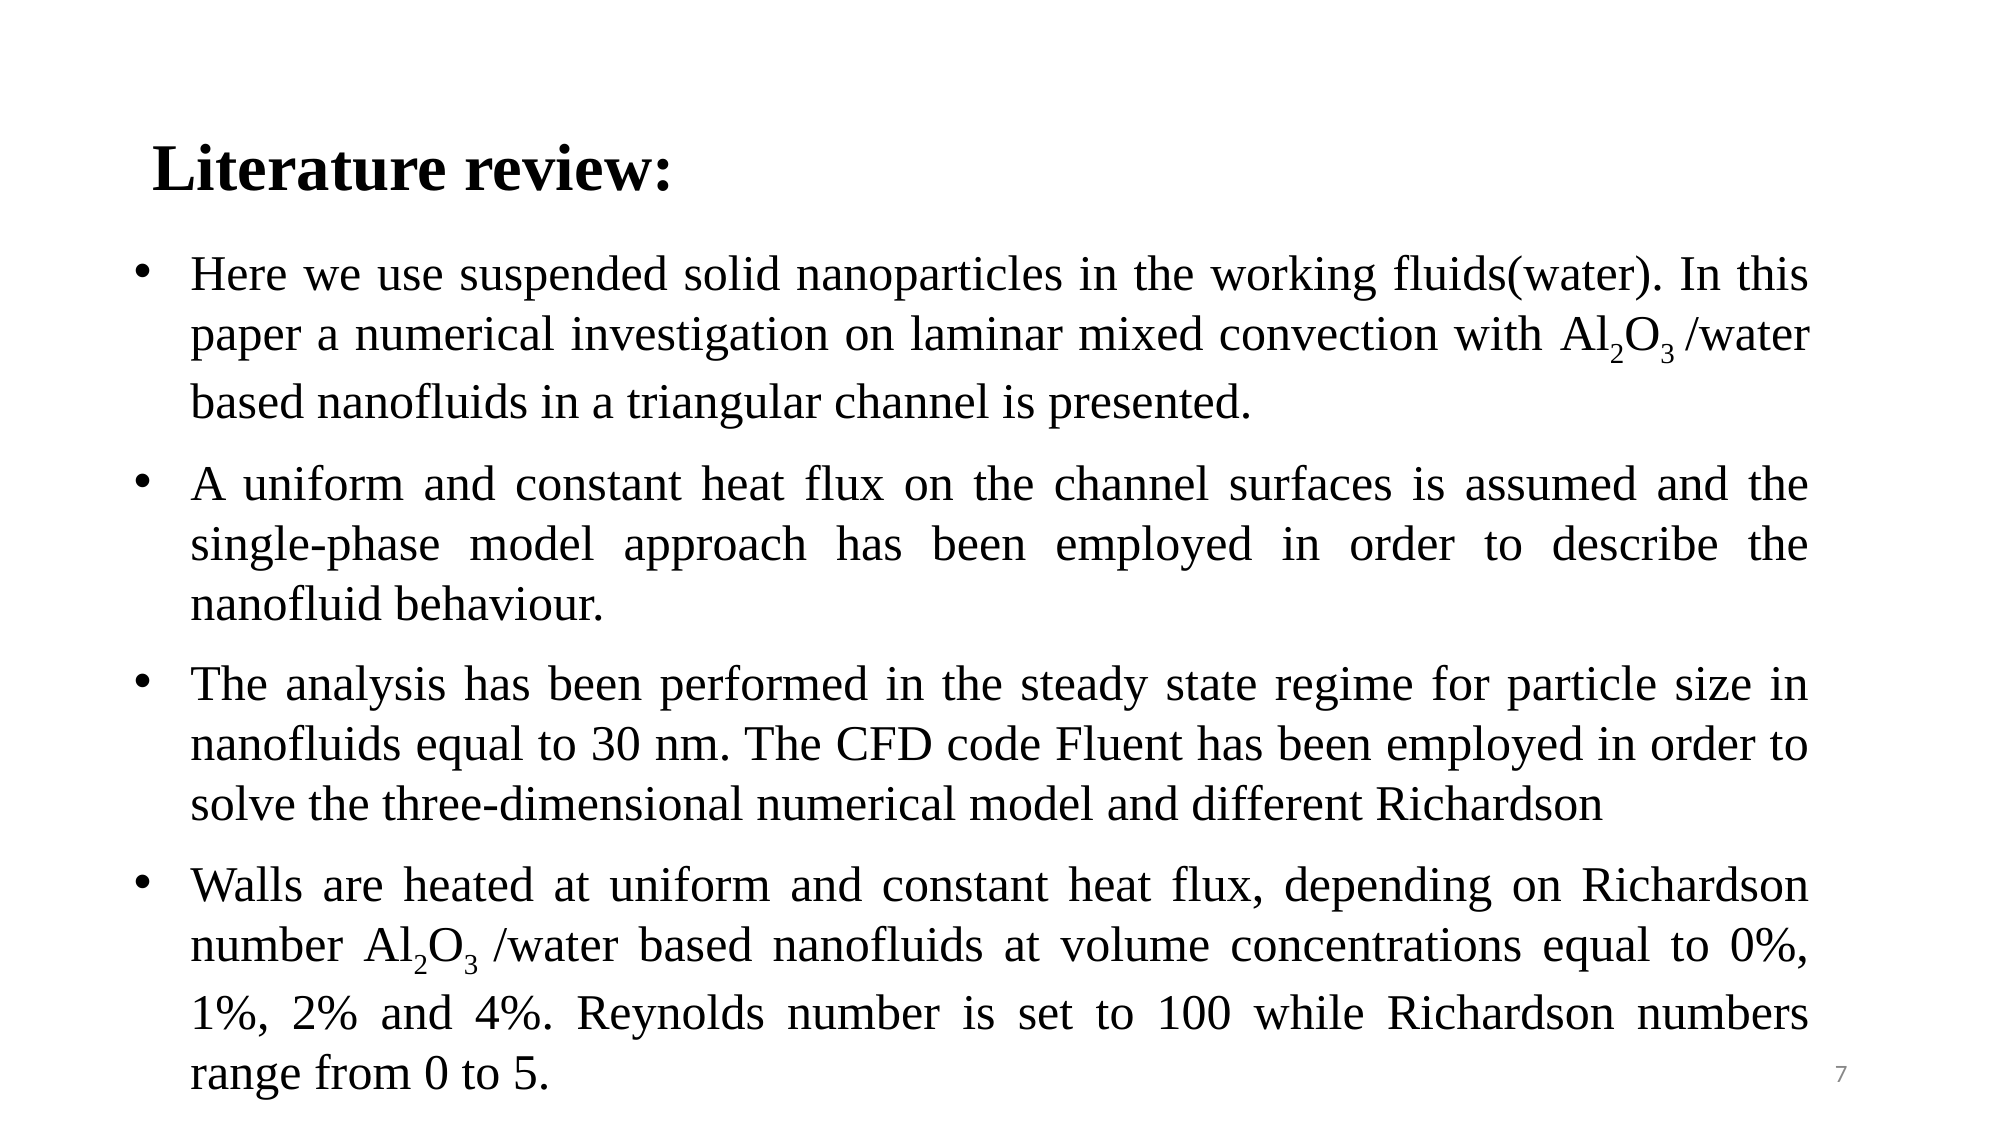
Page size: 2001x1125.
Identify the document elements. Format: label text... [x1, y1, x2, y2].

list Here we use suspended solid nanoparticles in the working fluids(water). In this paper a numerical investigation on laminar mixed convection with Al2O3 /water based nanofluids in a triangular channel is presented. A uniform and constant heat flux on the channel surfaces is assumed and the single-phase model approach has been employed in order to describe the nanofluid behaviour. The analysis has been performed in the steady state regime for particle size in nanofluids equal to 30 nm. The CFD code Fluent has been employed in order to solve the three-dimensional numerical model and different Richardson Walls are heated at uniform and constant heat flux, depending on Richardson number Al2O3 /water based nanofluids at volume concentrations equal to 0%, 1%, 2% and 4%. Reynolds number is set to 100 while Richardson numbers range from 0 to 5. [100, 233, 1826, 1047]
title Literature review: [137, 59, 1863, 278]
slide_number 7 [1412, 1042, 1863, 1103]
